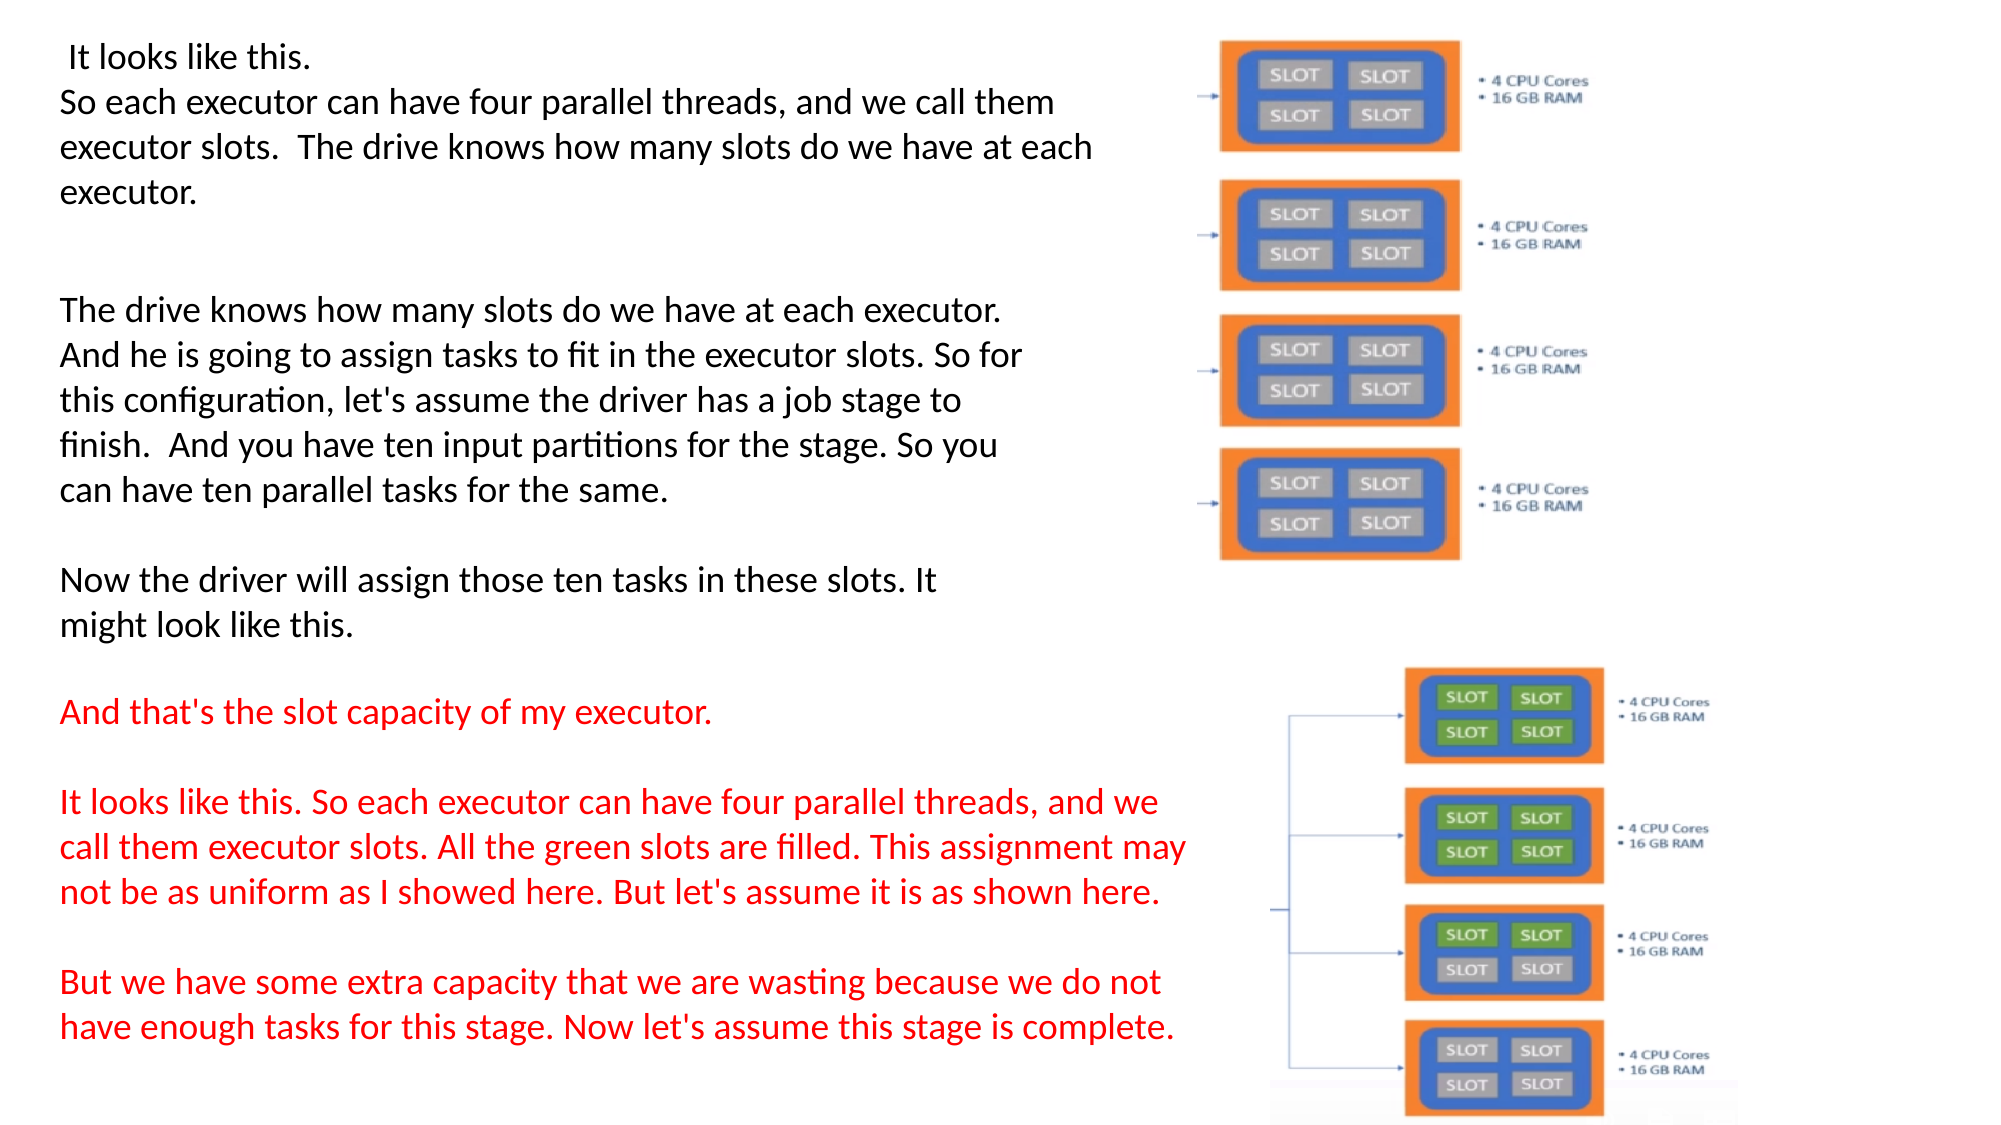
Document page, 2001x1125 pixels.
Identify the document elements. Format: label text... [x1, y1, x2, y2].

picture [1270, 664, 1738, 1125]
text_box And that's the slot capacity of my executor. It looks like this. So each executor can have four parallel threads, and we call them executor slots. All the green slots are filled. This assignment may not be as uniform as I showed here. But let's assume it is as shown here. But we have some extra capacity that we are wasting because we do not have enough tasks for this stage. Now let's assume this stage is complete. [44, 679, 1207, 1099]
picture [1197, 24, 1596, 563]
text_box It looks like this. So each executor can have four parallel threads, and we call them executor slots. The drive knows how many slots do we have at each executor. [44, 24, 1197, 220]
text_box The drive knows how many slots do we have at each executor. And he is going to assign tasks to fit in the executor slots. So for this configuration, let's assume the driver has a job stage to finish. And you have ten input partitions for the stage. So you can have ten parallel tasks for the same. Now the driver will assign those ten tasks in these slots. It might look like this. [44, 277, 1045, 653]
